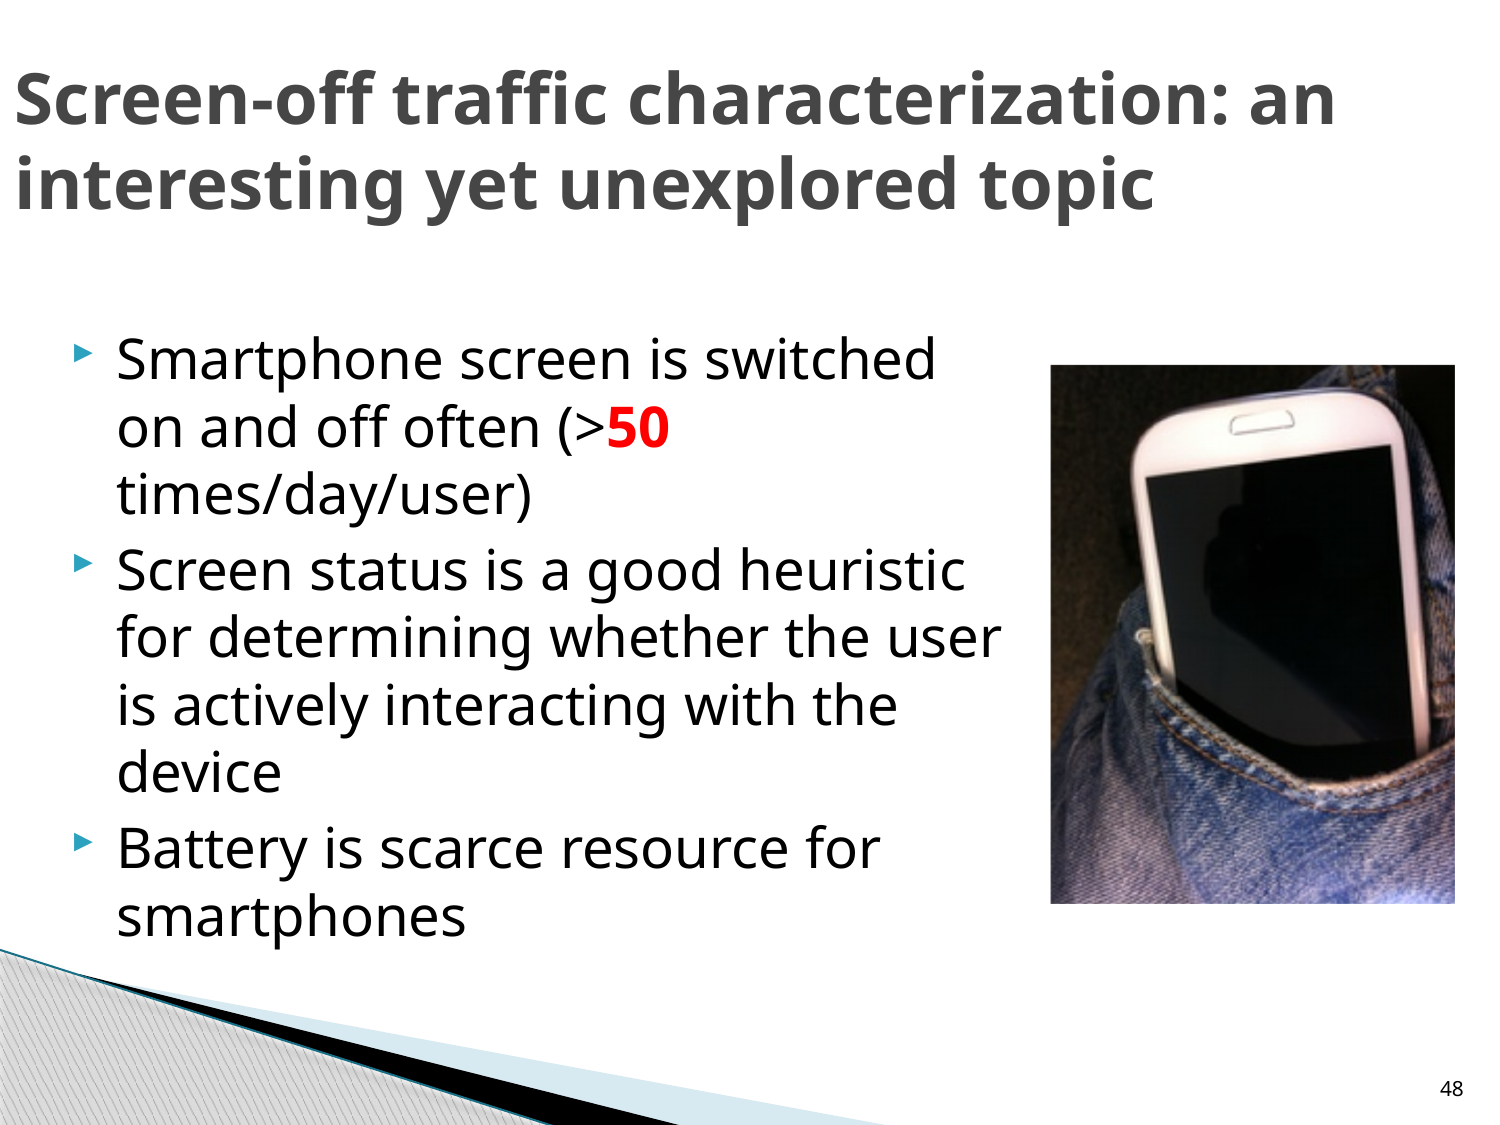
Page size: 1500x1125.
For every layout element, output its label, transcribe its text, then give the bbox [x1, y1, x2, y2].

list Smartphone screen is switched on and off often (>50 times/day/user) Screen status is a good heuristic for determining whether the user is actively interacting with the device Battery is scarce resource for smartphones [36, 315, 1021, 1005]
title Screen-off traffic characterization: an interesting yet unexplored topic [0, 45, 1500, 233]
picture [982, 365, 1500, 903]
slide_number 48 [1418, 1051, 1479, 1112]
